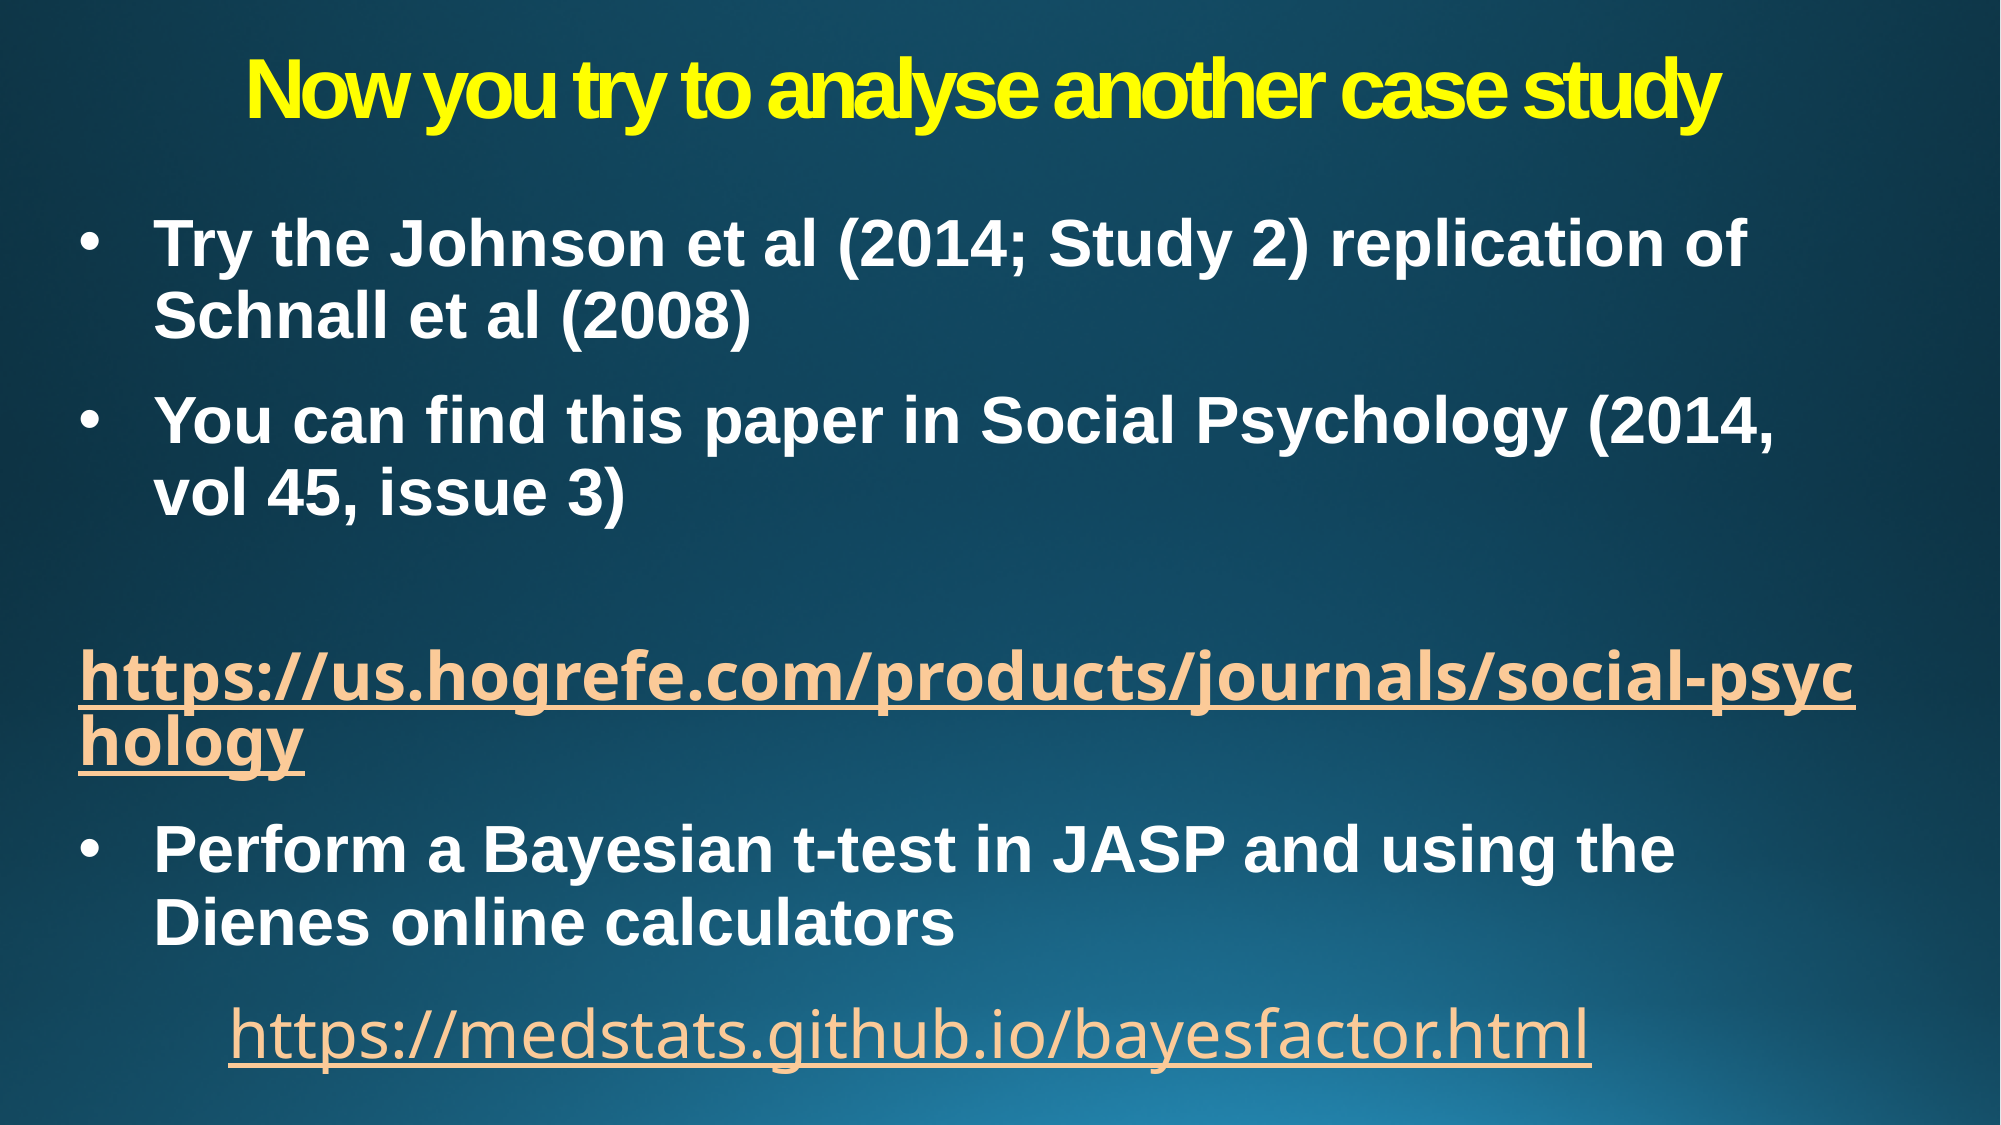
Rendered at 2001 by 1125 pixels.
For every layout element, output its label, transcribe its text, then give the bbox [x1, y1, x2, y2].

picture [0, 0, 2001, 1125]
title Now you try to analyse another case study [176, 37, 1793, 147]
subtitle Try the Johnson et al (2014; Study 2) replication of Schnall et al (2008) You can find this paper in Social Psychology (2014, vol 45, issue 3) https://us.hogrefe.com/products/journals/social-psychology Perform a Bayesian t-test in JASP and using the Dienes online calculators https://medstats.github.io/bayesfactor.html [63, 201, 1906, 919]
